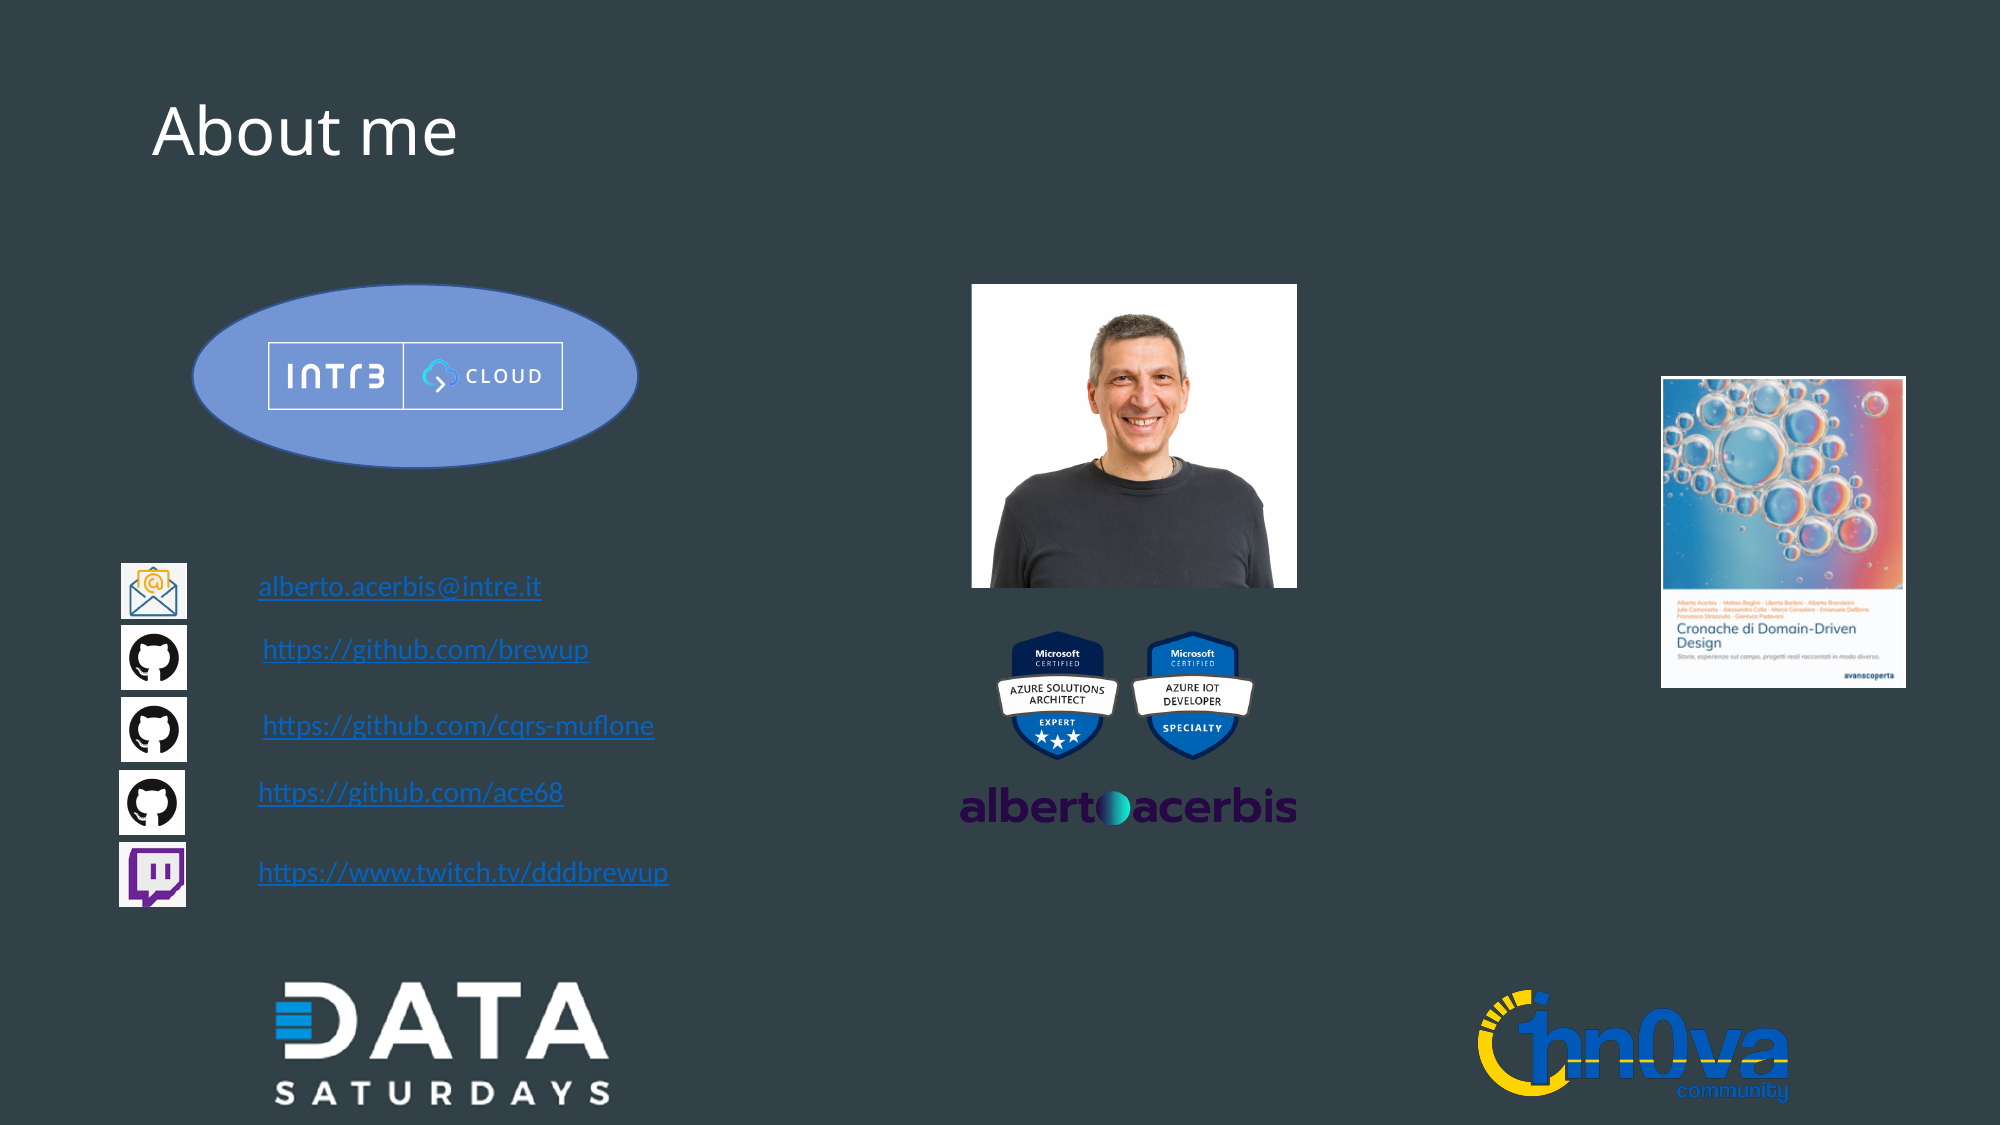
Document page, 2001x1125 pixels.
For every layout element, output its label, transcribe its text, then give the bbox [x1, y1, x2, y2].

text_box https://www.twitch.tv/dddbrewup [228, 841, 851, 905]
picture [118, 842, 186, 907]
picture [121, 625, 187, 690]
picture [1127, 630, 1258, 761]
text_box https://github.com/ace68 [228, 762, 851, 825]
picture [121, 563, 187, 619]
text_box [191, 283, 640, 470]
picture [119, 770, 185, 835]
text_box https://github.com/cqrs-muflone [232, 695, 855, 758]
picture [1661, 376, 1906, 688]
picture [992, 630, 1123, 761]
text_box https://github.com/brewup [232, 618, 780, 682]
picture [971, 284, 1297, 588]
picture [1476, 986, 1791, 1106]
picture [121, 697, 187, 763]
picture [254, 963, 629, 1122]
picture [958, 764, 1297, 861]
text_box alberto.acerbis@intre.it [228, 555, 760, 619]
picture [268, 342, 563, 410]
